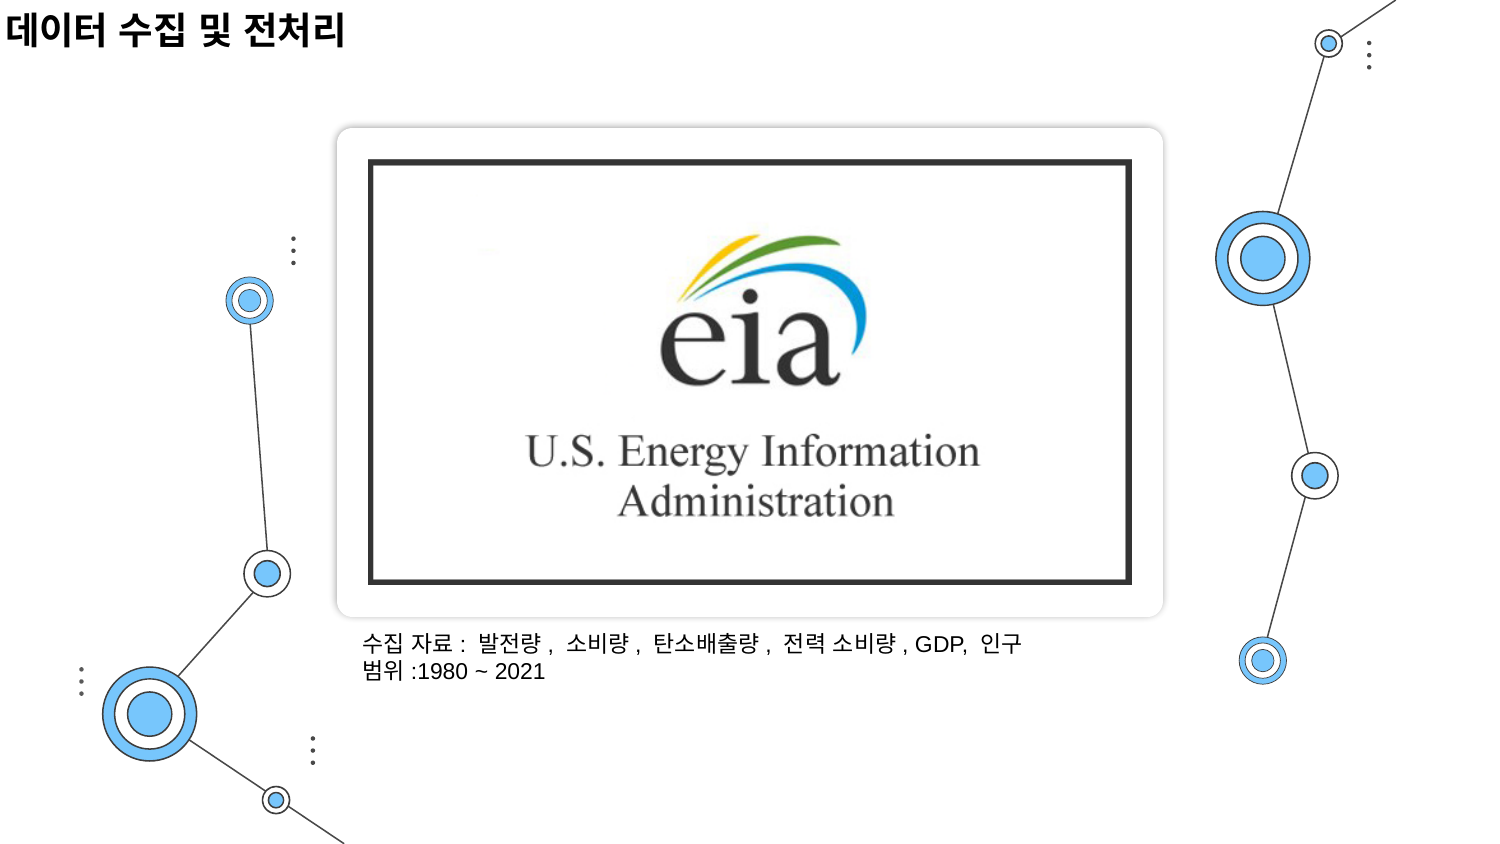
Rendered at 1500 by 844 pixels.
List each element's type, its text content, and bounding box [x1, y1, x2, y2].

picture [367, 158, 1133, 586]
text_box 데이터 수집 및 전처리 [0, 0, 646, 60]
text_box 수집 자료: 발전량, 소비량, 탄소배출량, 전력 소비량, GDP, 인구 범위:1980 ~ 2021 [348, 621, 1231, 692]
